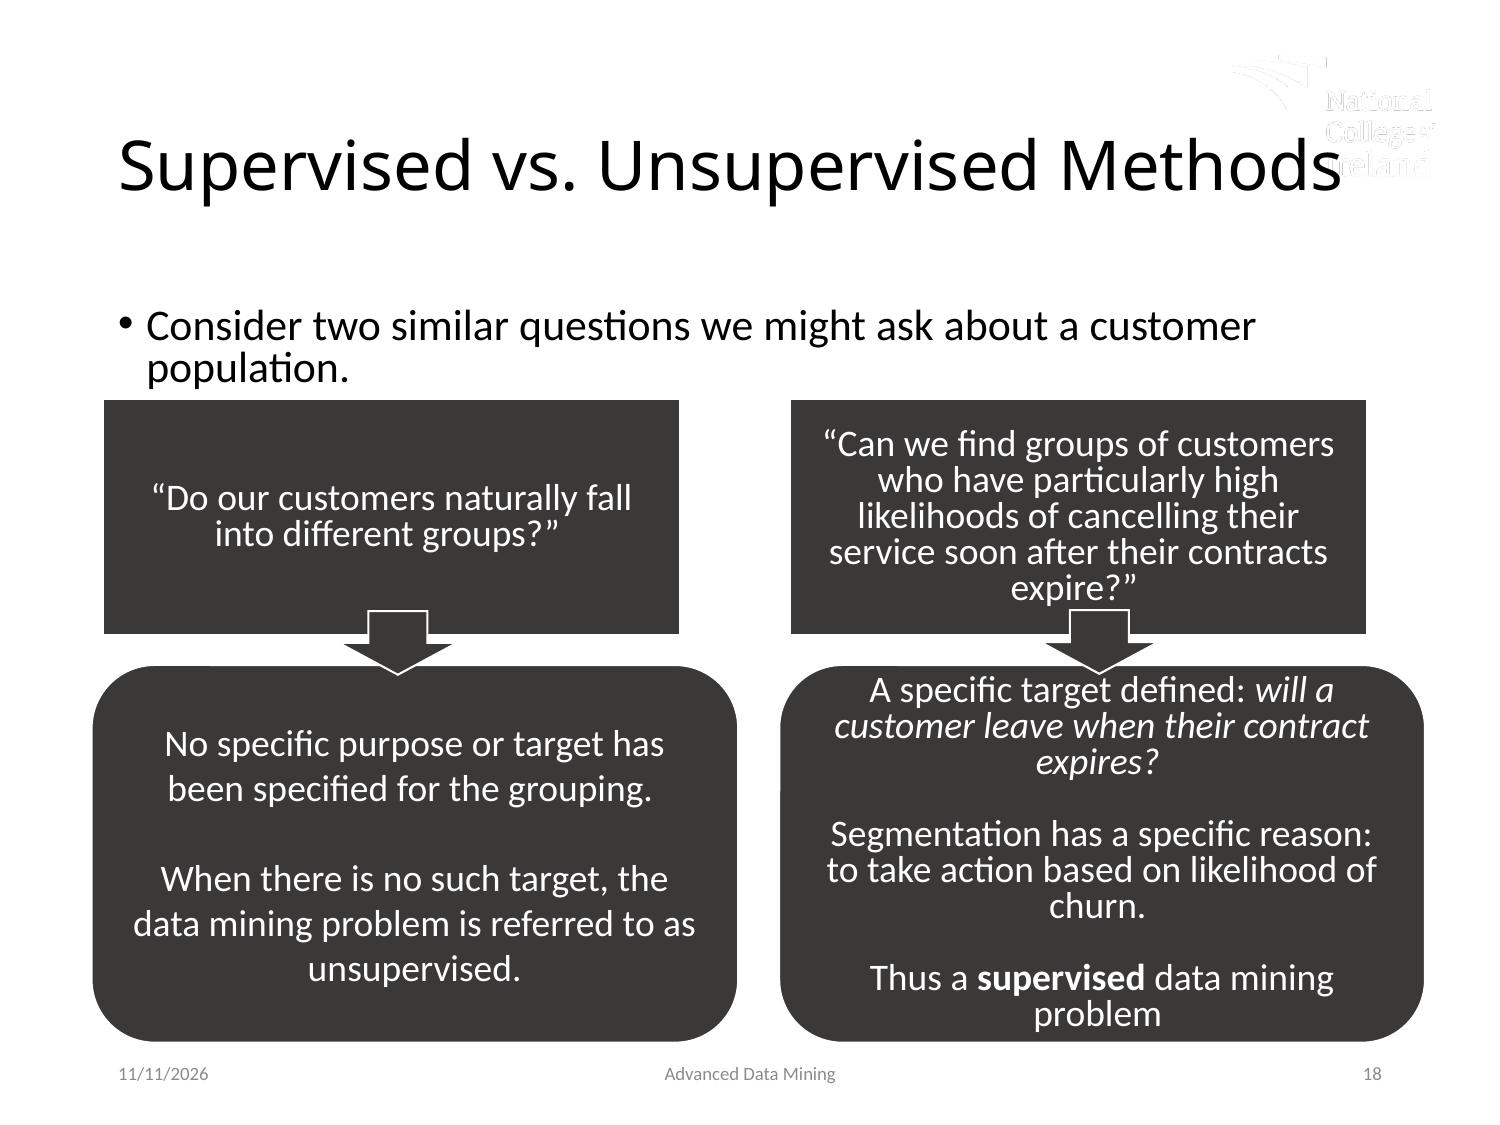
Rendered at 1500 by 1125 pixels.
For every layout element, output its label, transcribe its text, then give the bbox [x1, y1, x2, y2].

text_box “Do our customers naturally fall into different groups?” [102, 398, 681, 637]
text_box “Can we find groups of customers who have particularly high likelihoods of cancelling their service soon after their contracts expire?” [789, 398, 1368, 637]
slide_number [103, 1042, 441, 1103]
text_box [1039, 609, 1159, 675]
text_box No specific purpose or target has been specified for the grouping. When there is no such target, the data mining problem is referred to as unsupervised. [90, 663, 740, 1044]
text_box A specific target defined: will a customer leave when their contract expires? Segmentation has a specific reason: to take action based on likelihood of churn. Thus a supervised data mining problem [778, 663, 1427, 1044]
footer Advanced Data Mining [496, 1042, 1004, 1103]
picture [1231, 54, 1436, 178]
title Supervised vs. Unsupervised Methods [103, 59, 1397, 278]
slide_number 18 [1059, 1042, 1397, 1103]
text_box [338, 610, 458, 676]
list Consider two similar questions we might ask about a customer population. [103, 299, 1397, 1014]
